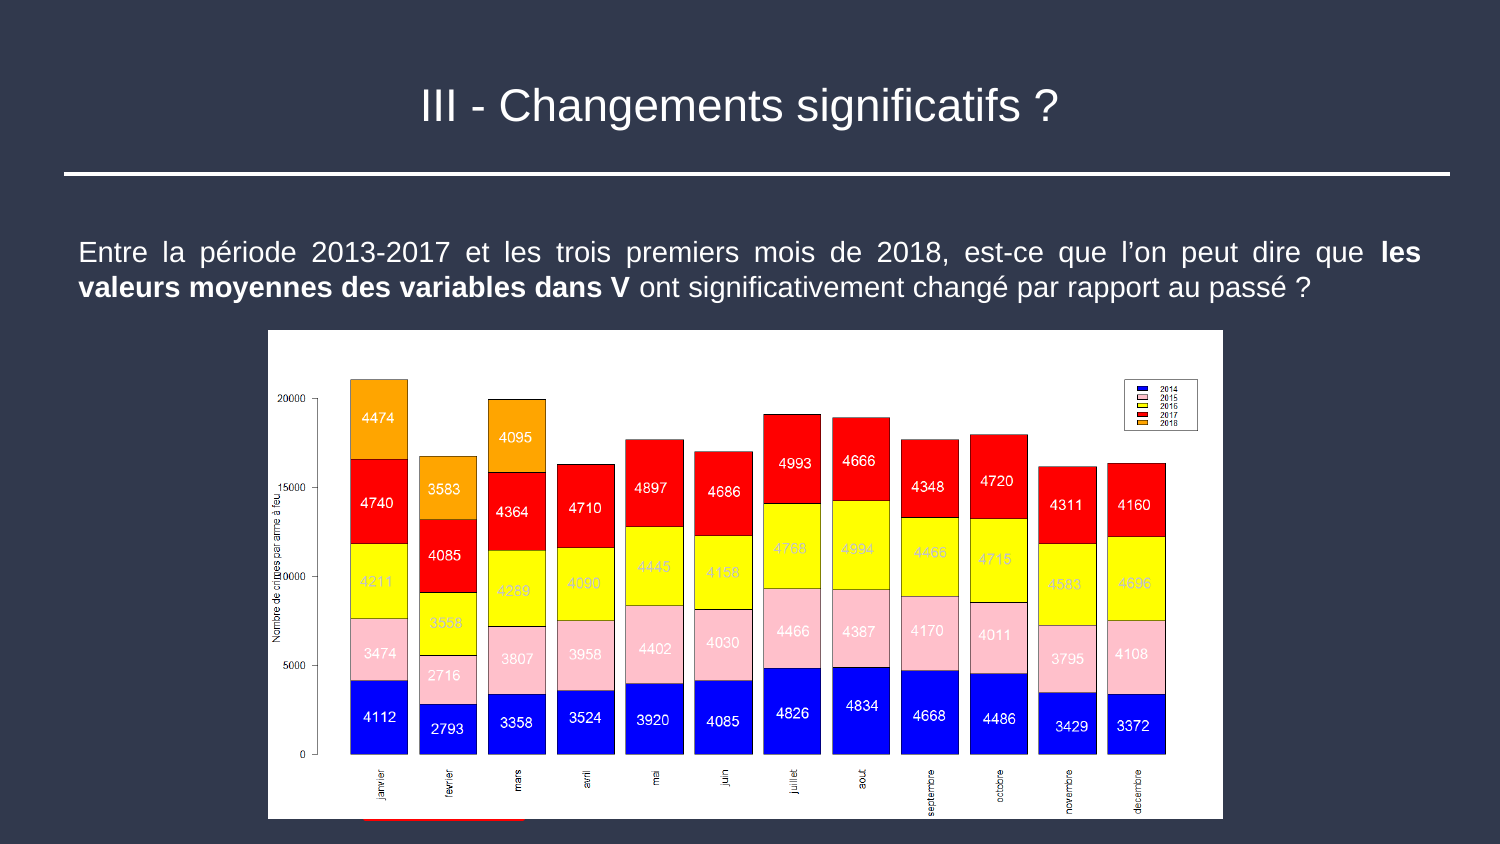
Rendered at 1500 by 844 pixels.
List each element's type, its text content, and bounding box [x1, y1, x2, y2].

picture [268, 329, 1223, 819]
text_box Entre la période 2013-2017 et les trois premiers mois de 2018, est-ce que l’on peut dire que les valeurs moyennes des variables dans V ont significativement changé par rapport au passé ? [63, 218, 1437, 318]
list III - Changements significatifs ? [26, 60, 1466, 166]
